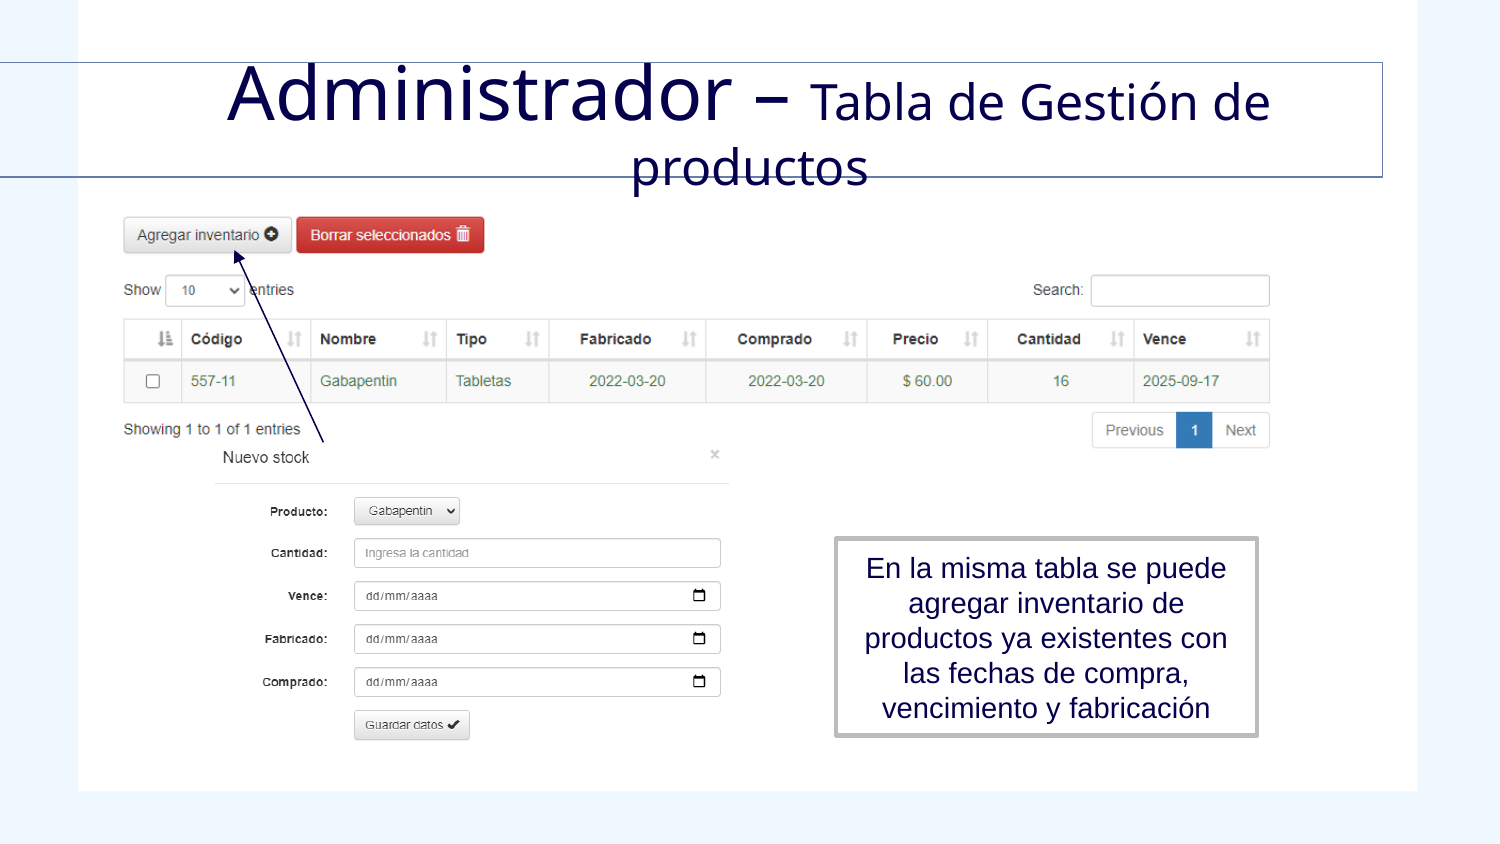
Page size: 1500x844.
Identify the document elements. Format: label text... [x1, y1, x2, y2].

title Administrador – Tabla de Gestión de productos [118, 72, 1382, 167]
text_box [234, 249, 324, 443]
picture [114, 206, 1286, 757]
text_box En la misma tabla se puede agregar inventario de productos ya existentes con las fechas de compra, vencimiento y fabricación [834, 536, 1259, 738]
